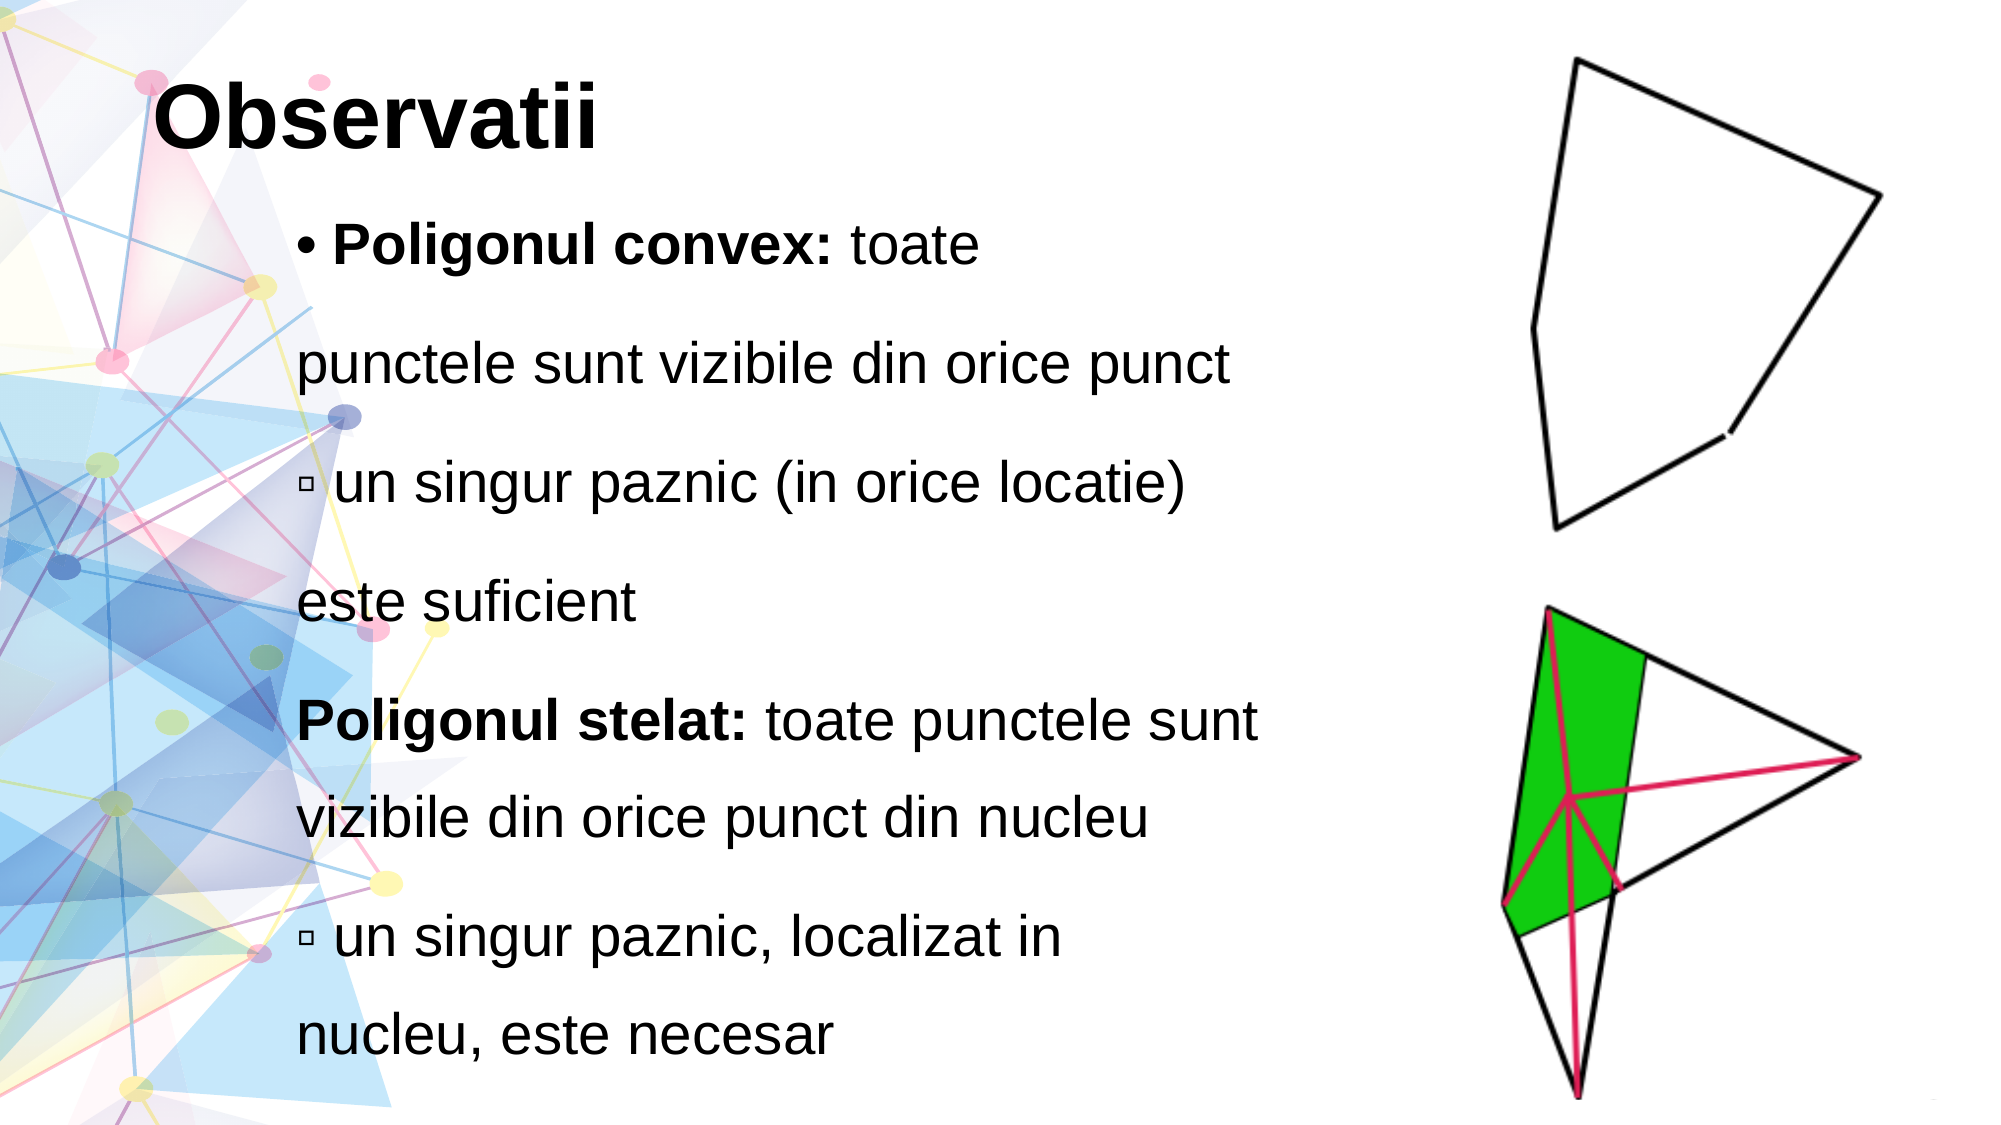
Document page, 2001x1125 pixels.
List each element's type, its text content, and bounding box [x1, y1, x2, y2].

picture [1350, 31, 1961, 1100]
title Observatii [137, 10, 1863, 228]
list • Poligonul convex: toate punctele sunt vizibile din orice punct ▫ un singur paznic (in orice locatie) este suficient Poligonul stelat: toate punctele sunt vizibile din orice punct din nucleu ▫ un singur paznic, localizat in nucleu, este necesar [281, 170, 1278, 1081]
